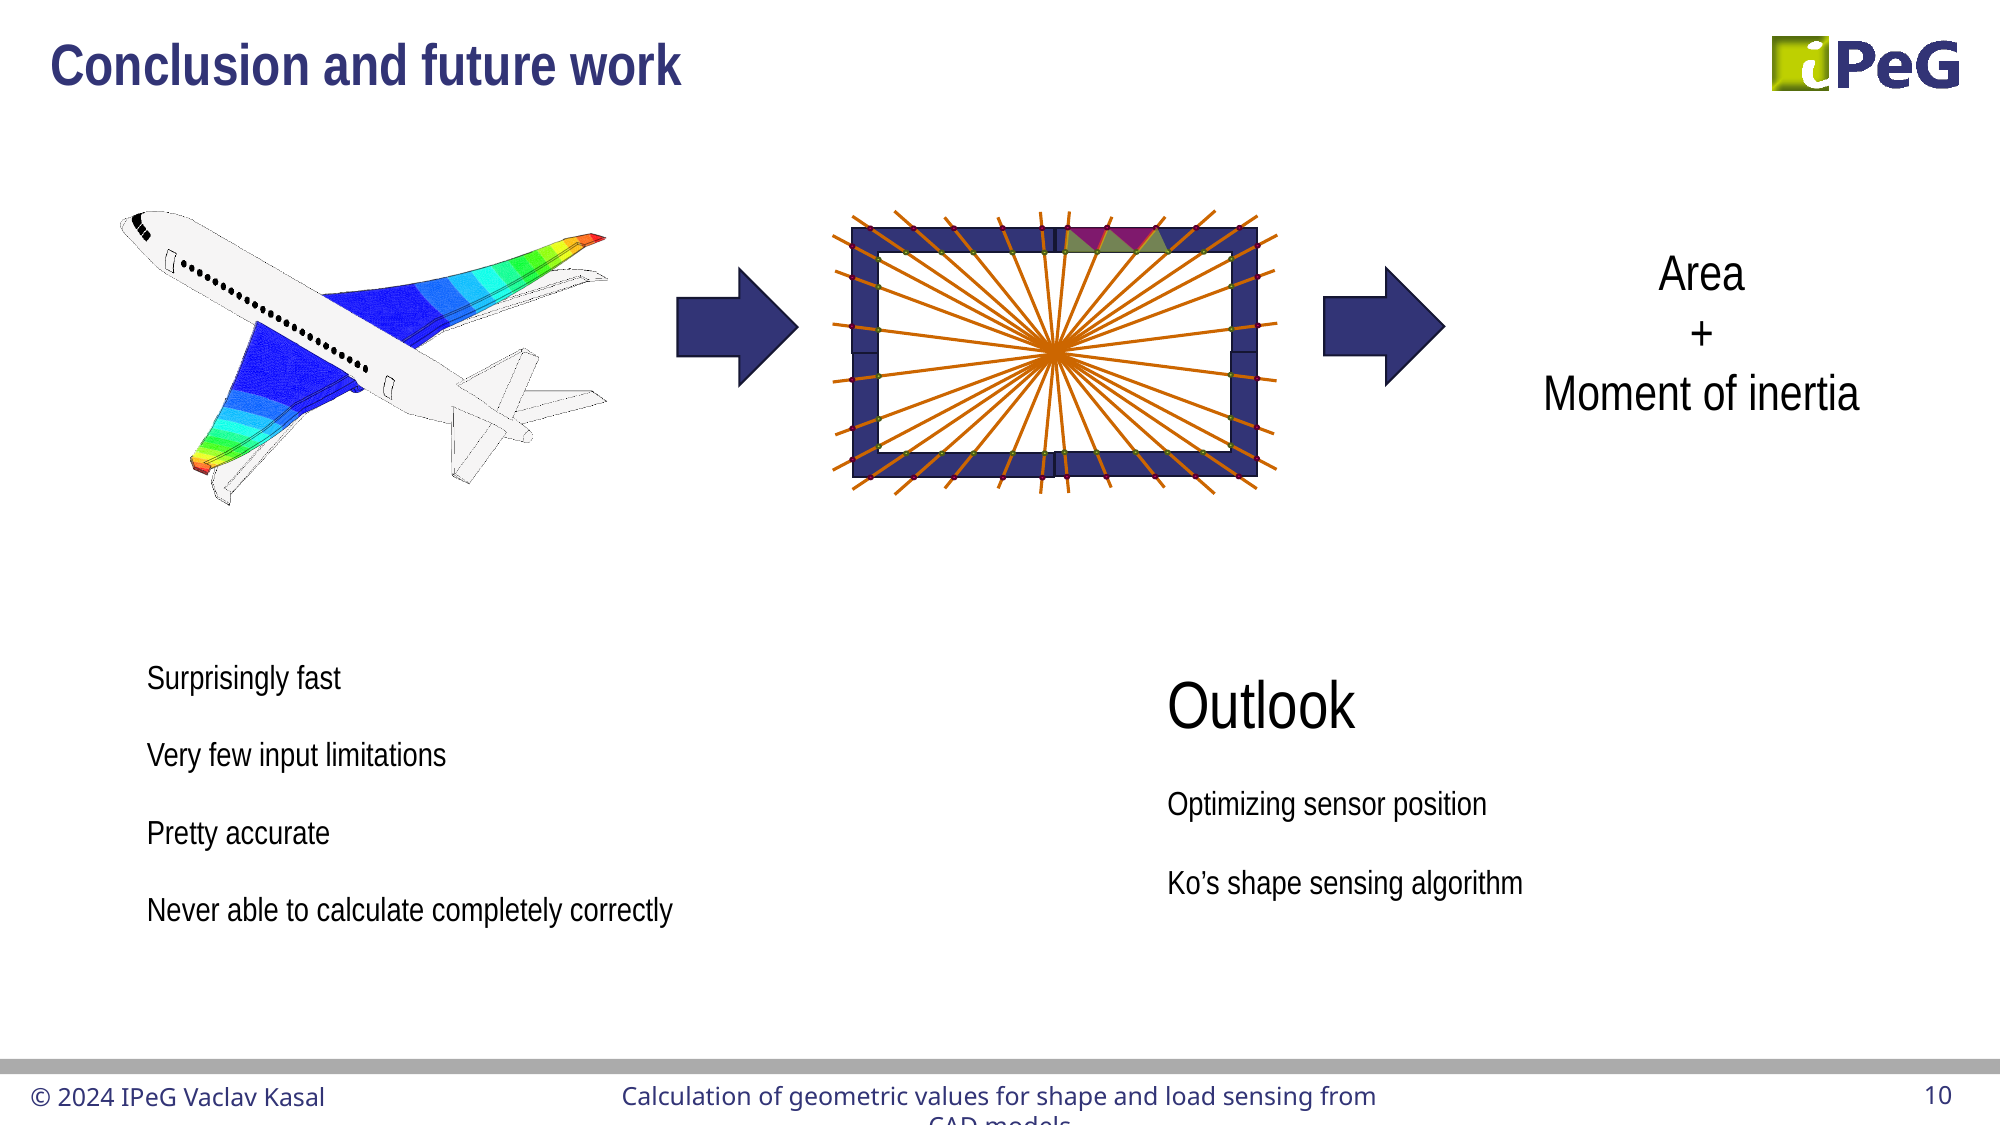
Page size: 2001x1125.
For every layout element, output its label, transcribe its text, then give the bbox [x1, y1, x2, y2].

text_box [1323, 265, 1446, 388]
text_box Area + Moment of inertia [1512, 232, 1892, 428]
list Surprisingly fast Very few input limitations Pretty accurate Never able to calculate completely correctly [132, 648, 738, 959]
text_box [116, 207, 613, 507]
text_box Outlook Optimizing sensor position Ko’s shape sensing algorithm [1152, 654, 1993, 989]
picture [1772, 36, 1959, 91]
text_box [832, 210, 1278, 495]
title Conclusion and future work [35, 28, 1630, 174]
text_box [676, 266, 800, 388]
